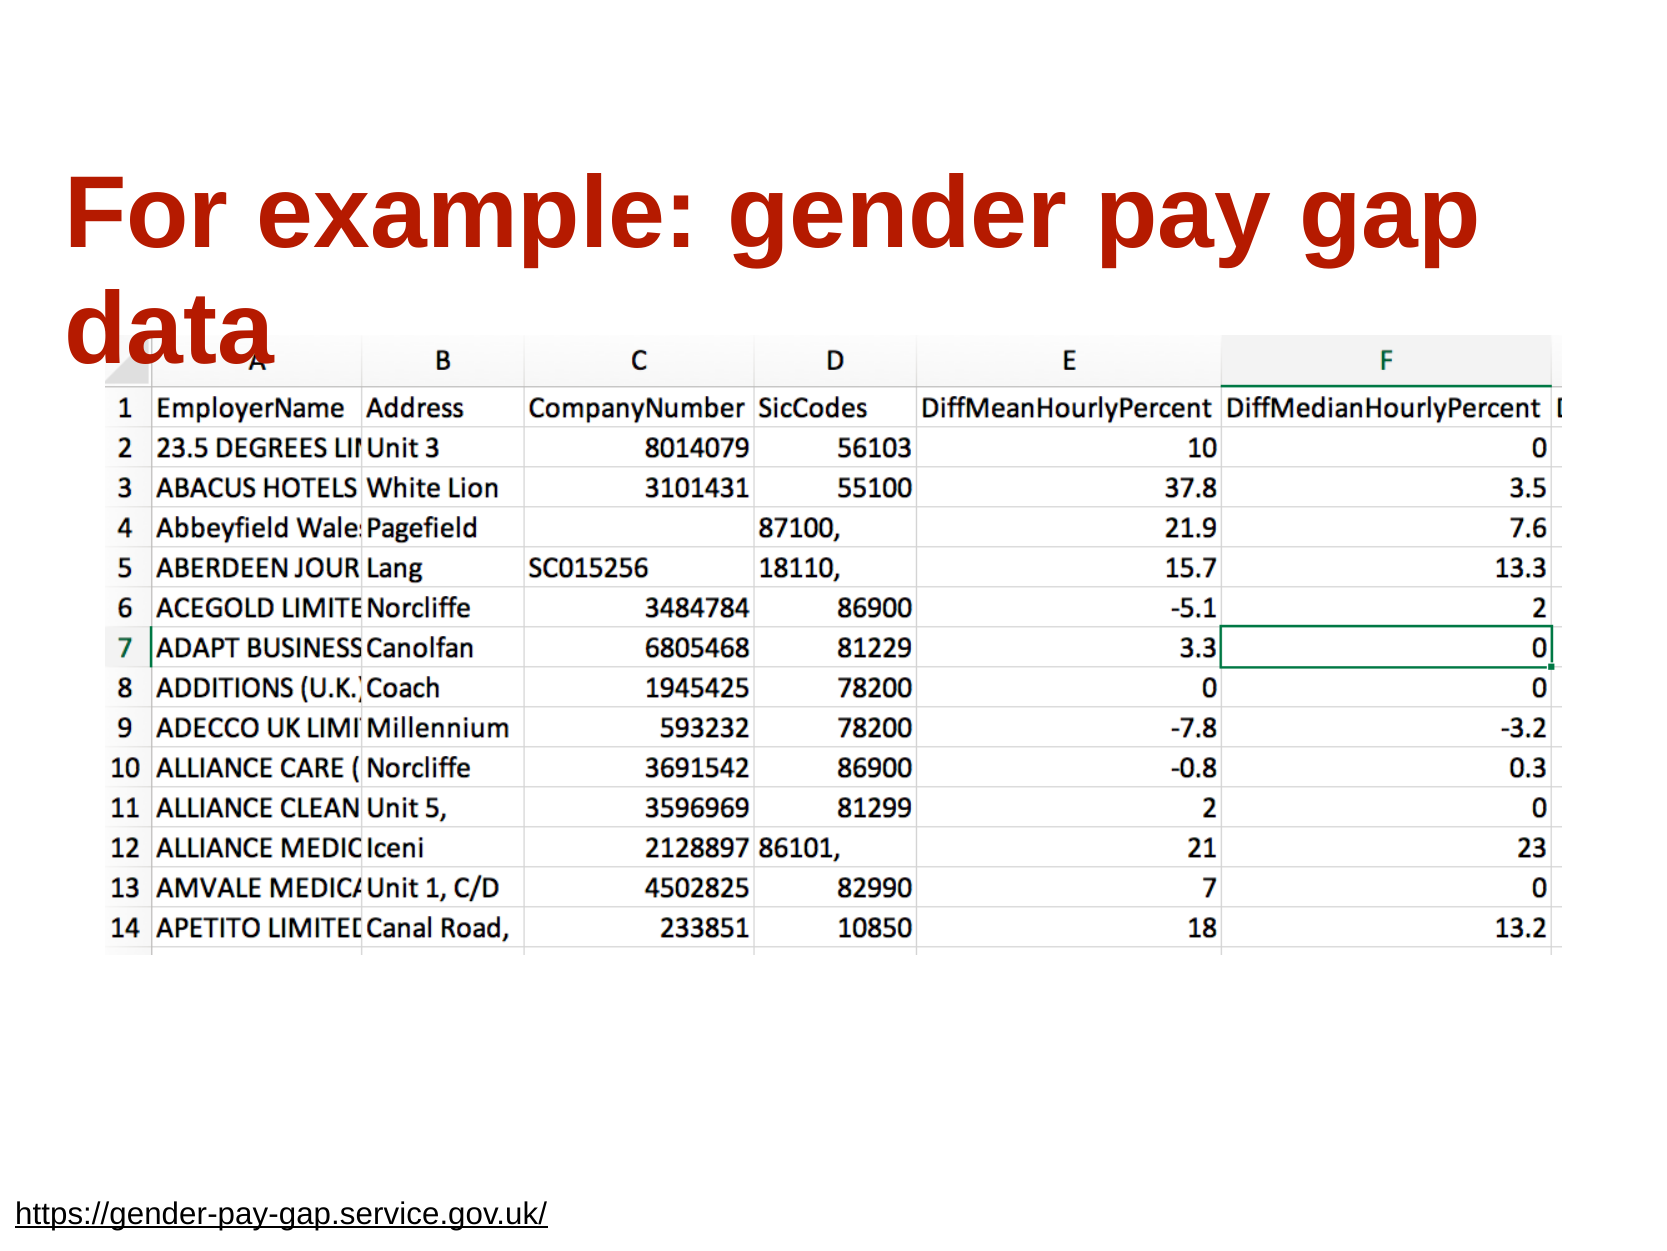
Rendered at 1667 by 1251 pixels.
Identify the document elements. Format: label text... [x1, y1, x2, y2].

picture [105, 335, 1562, 956]
text_box For example: gender pay gap data [64, 154, 1612, 367]
text_box https://gender-pay-gap.service.gov.uk/ [0, 1161, 1667, 1250]
